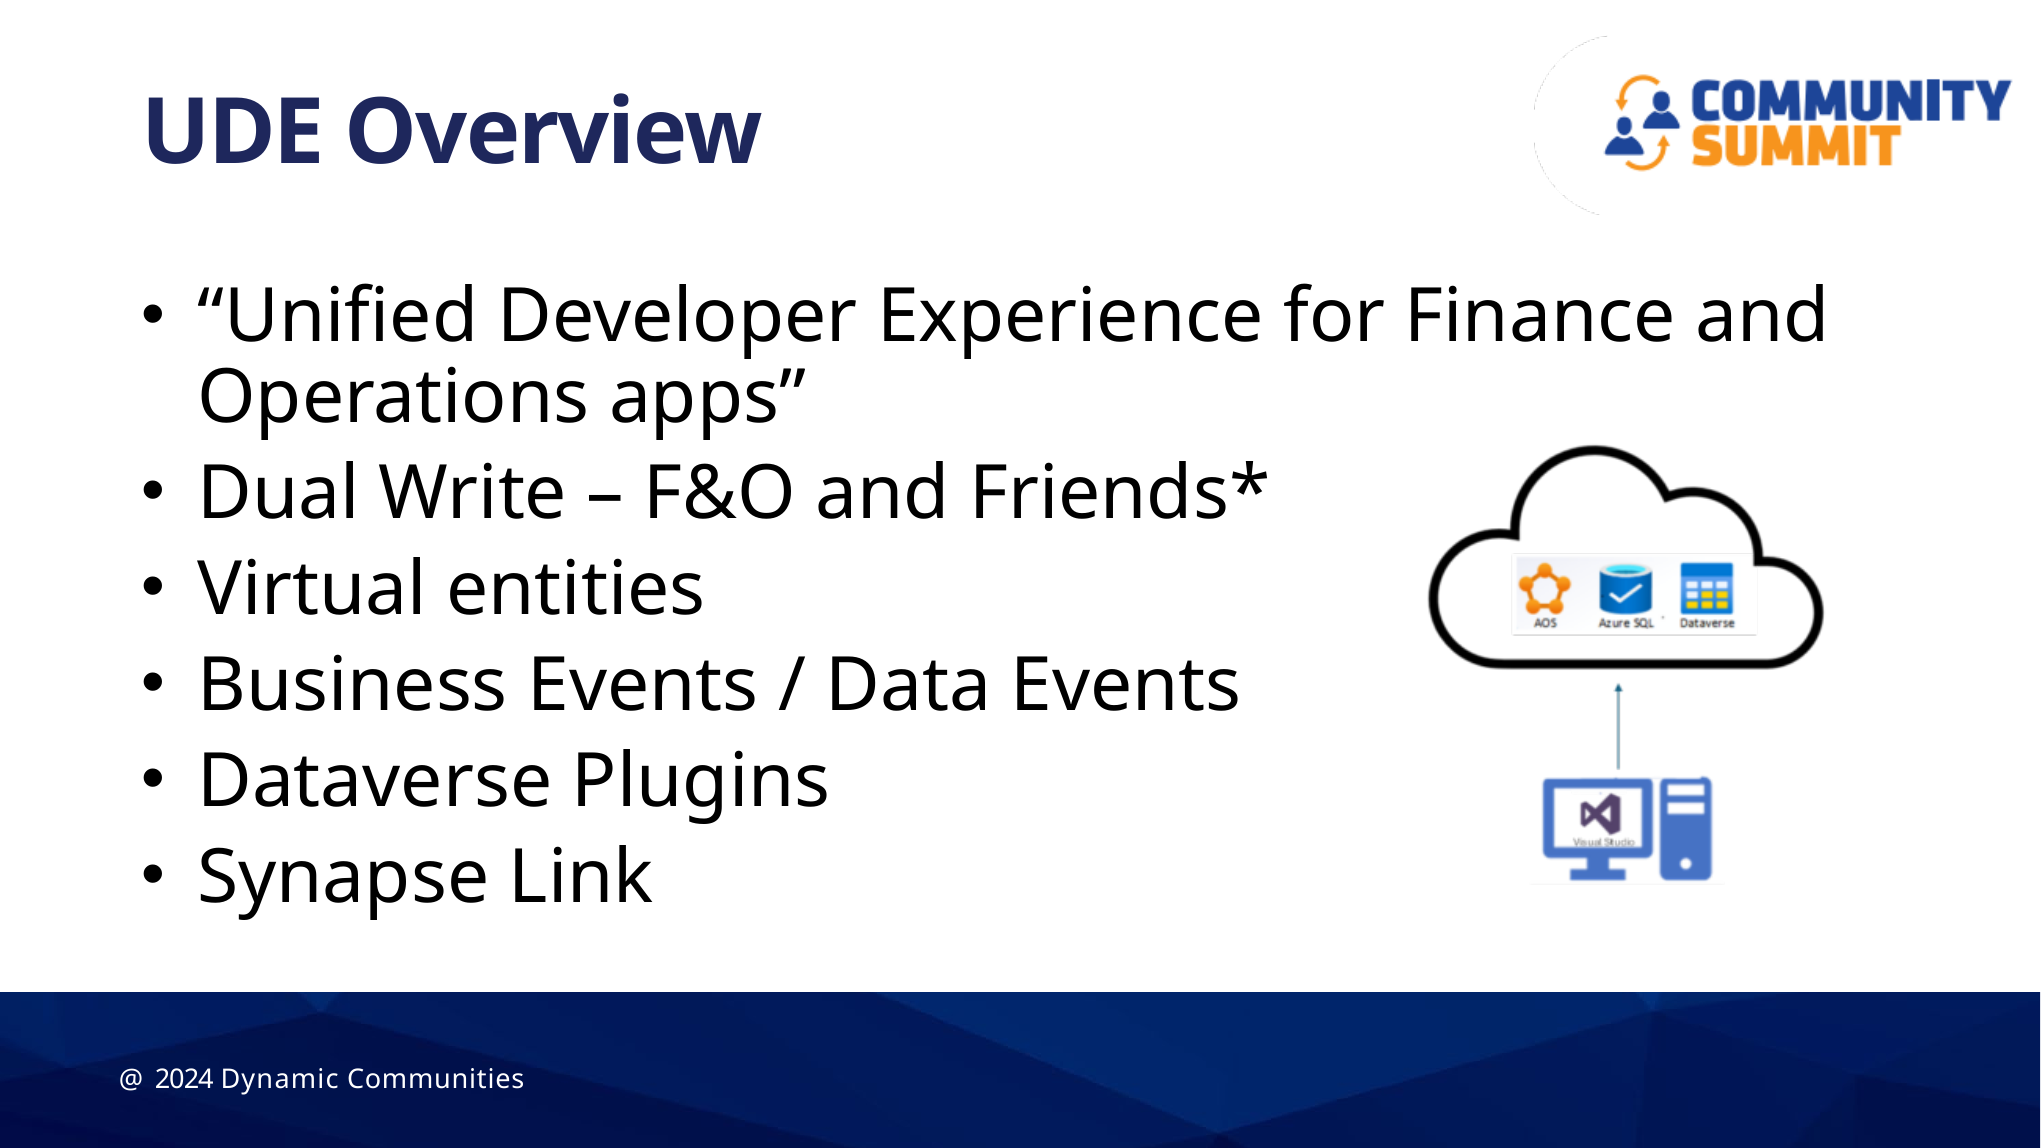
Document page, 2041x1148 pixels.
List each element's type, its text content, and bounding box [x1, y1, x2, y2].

title UDE Overview [117, 75, 1917, 193]
list “Unified Developer Experience for Finance and Operations apps” Dual Write – F&O and Friends* Virtual entities Business Events / Data Events Dataverse Plugins Synapse Link [117, 261, 1917, 924]
picture [0, 992, 2041, 1148]
picture [1404, 416, 1852, 886]
